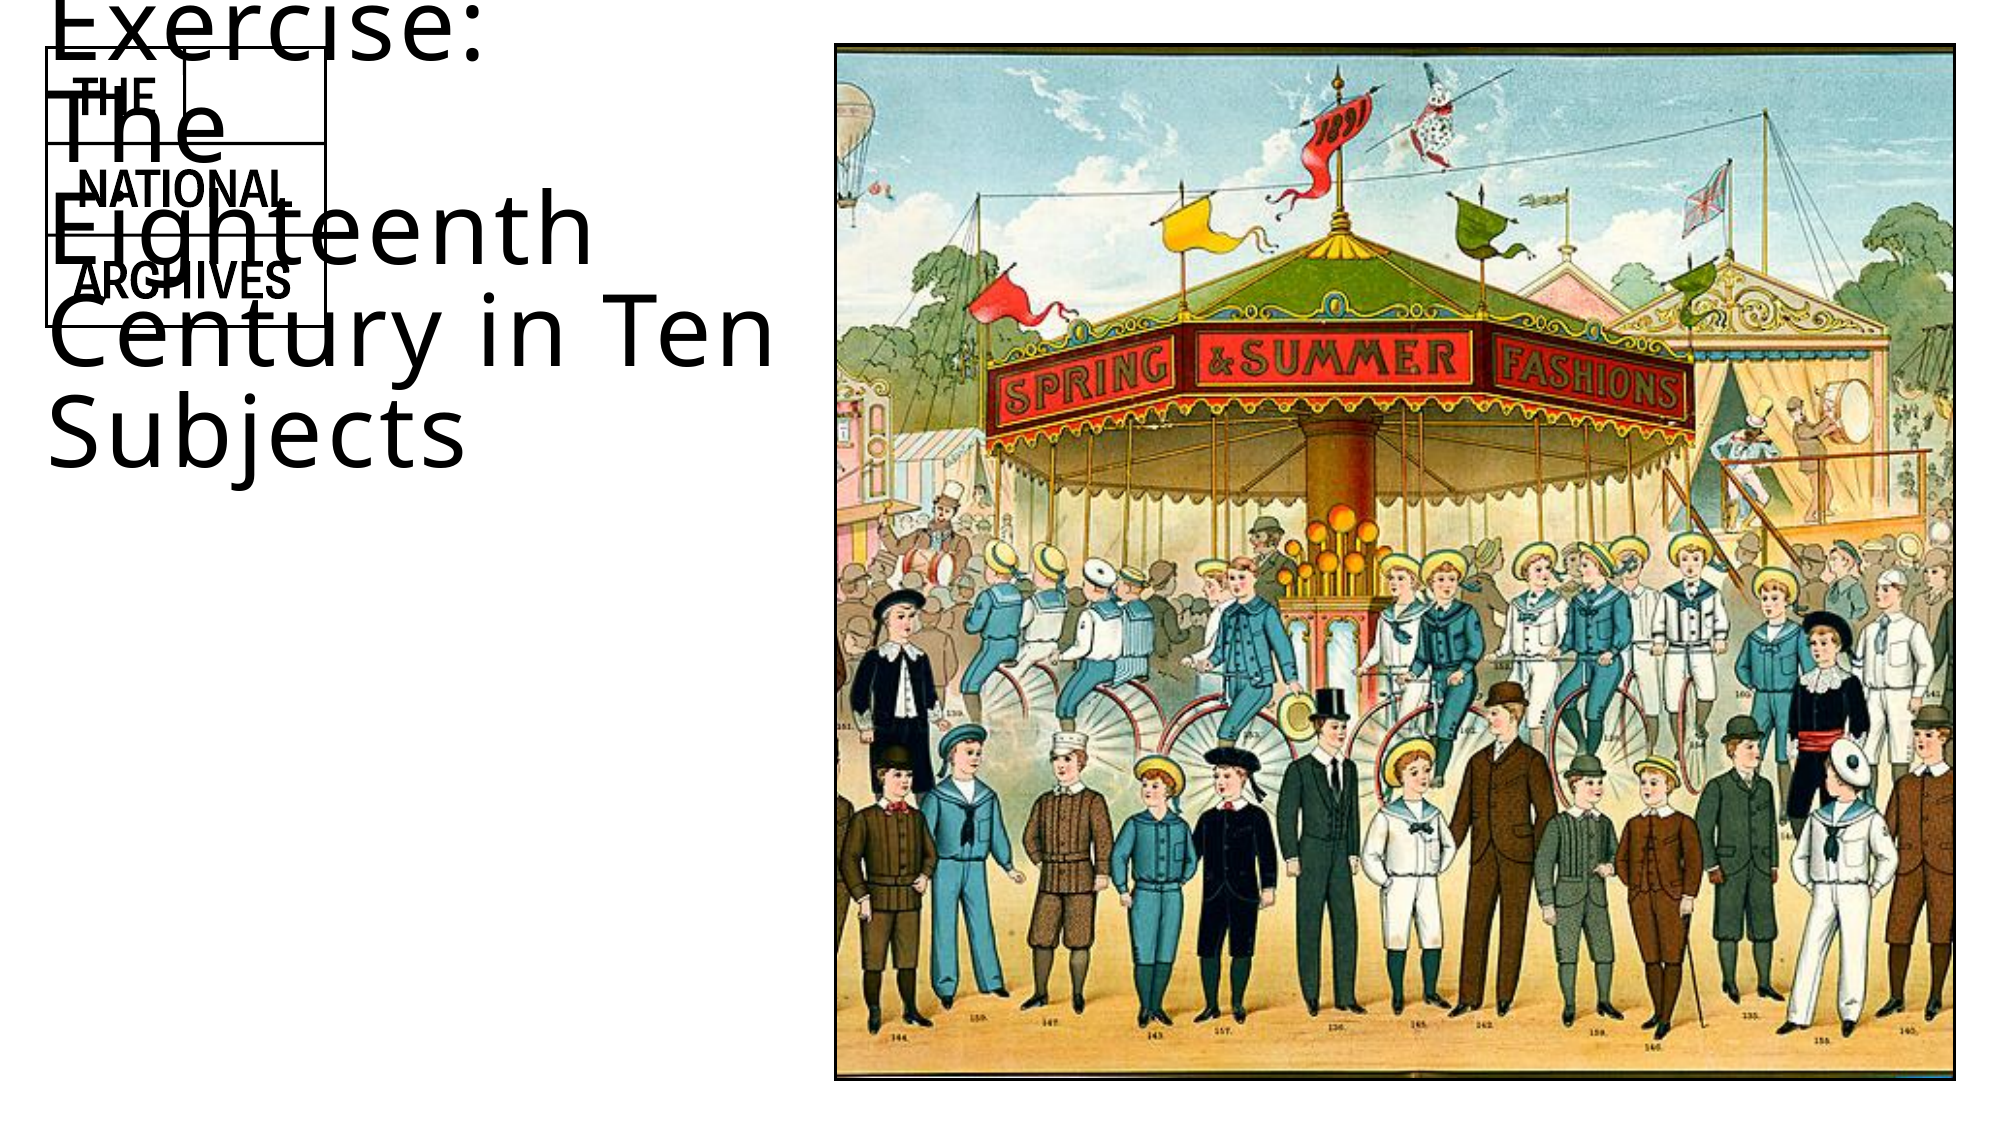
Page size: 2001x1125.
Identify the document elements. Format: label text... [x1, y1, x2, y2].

title Exercise: The Eighteenth Century in Ten Subjects [46, 46, 791, 421]
picture [837, 46, 1954, 1079]
